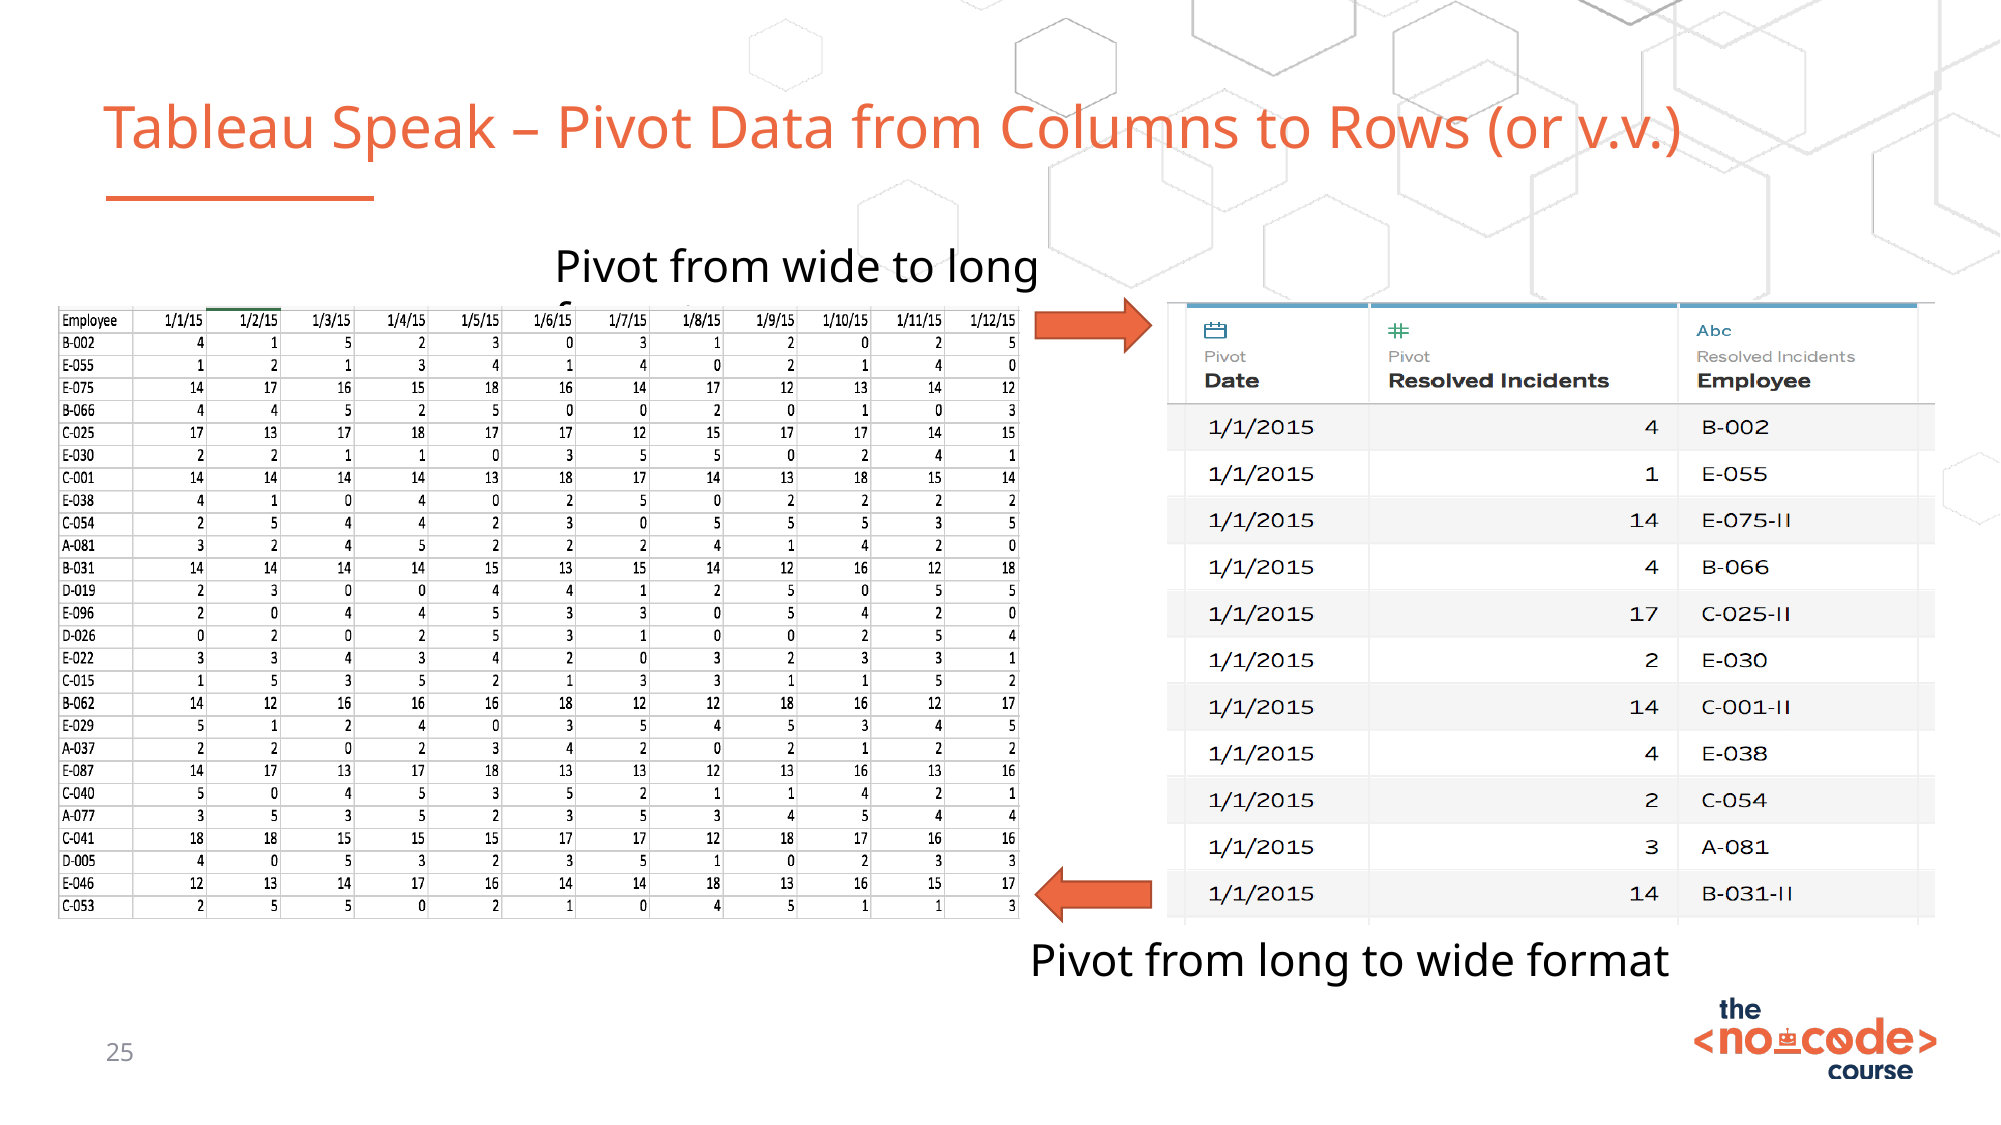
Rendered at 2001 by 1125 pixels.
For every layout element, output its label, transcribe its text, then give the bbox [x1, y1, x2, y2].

text_box [1034, 296, 1153, 354]
text_box [1034, 865, 1153, 924]
picture [1167, 300, 1935, 925]
title Tableau Speak – Pivot Data from Columns to Rows (or v.v.) [103, 59, 1935, 199]
slide_number 25 [105, 1023, 556, 1084]
text_box Pivot from wide to long format [441, 230, 1175, 352]
text_box Pivot from long to wide format [916, 924, 1935, 993]
picture [58, 306, 1020, 919]
